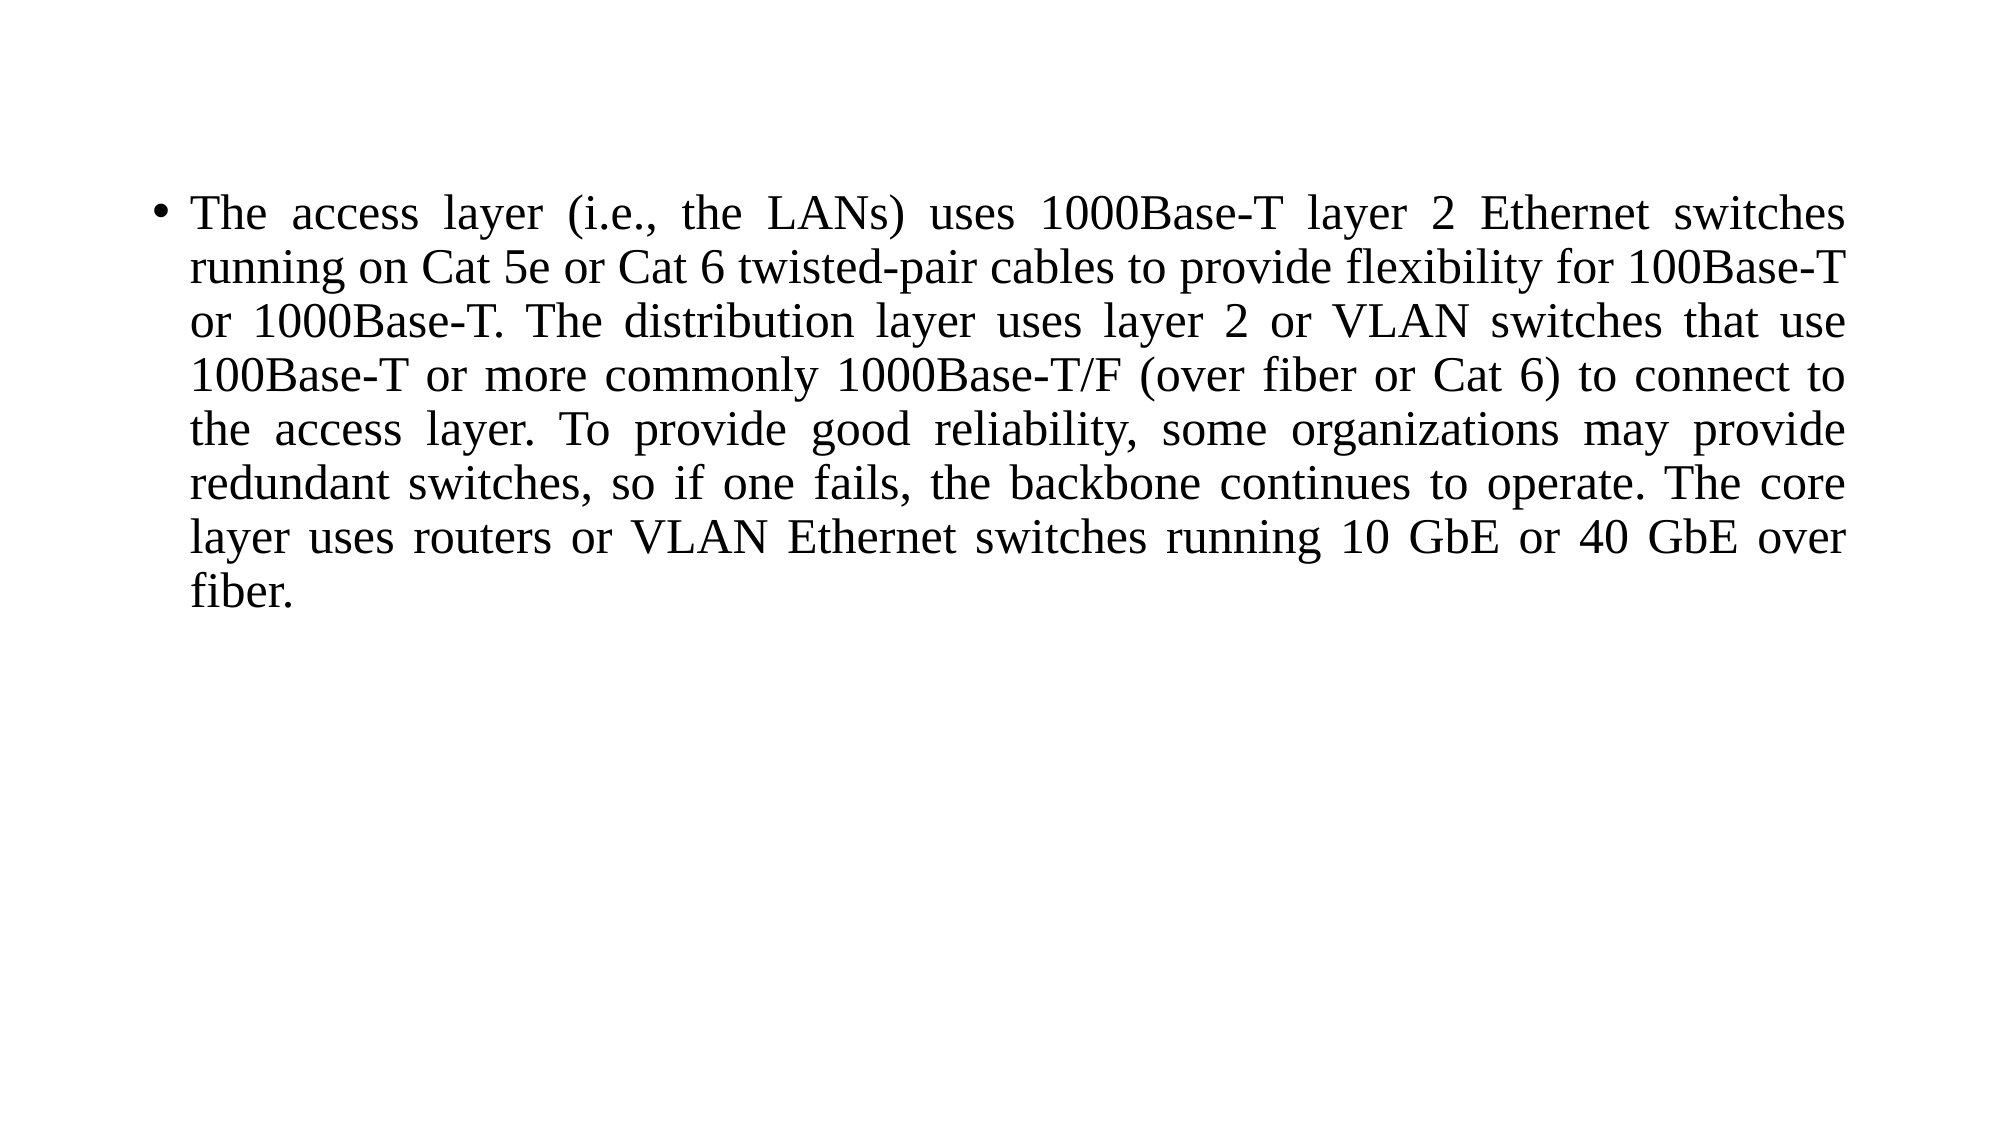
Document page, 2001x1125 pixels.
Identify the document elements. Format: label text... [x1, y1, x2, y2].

list The access layer (i.e., the LANs) uses 1000Base-T layer 2 Ethernet switches running on Cat 5e or Cat 6 twisted-pair cables to provide flexibility for 100Base-T or 1000Base-T. The distribution layer uses layer 2 or VLAN switches that use 100Base-T or more commonly 1000Base-T/F (over fiber or Cat 6) to connect to the access layer. To provide good reliability, some organizations may provide redundant switches, so if one fails, the backbone continues to operate. The core layer uses routers or VLAN Ethernet switches running 10 GbE or 40 GbE over fiber. [137, 179, 1863, 1014]
